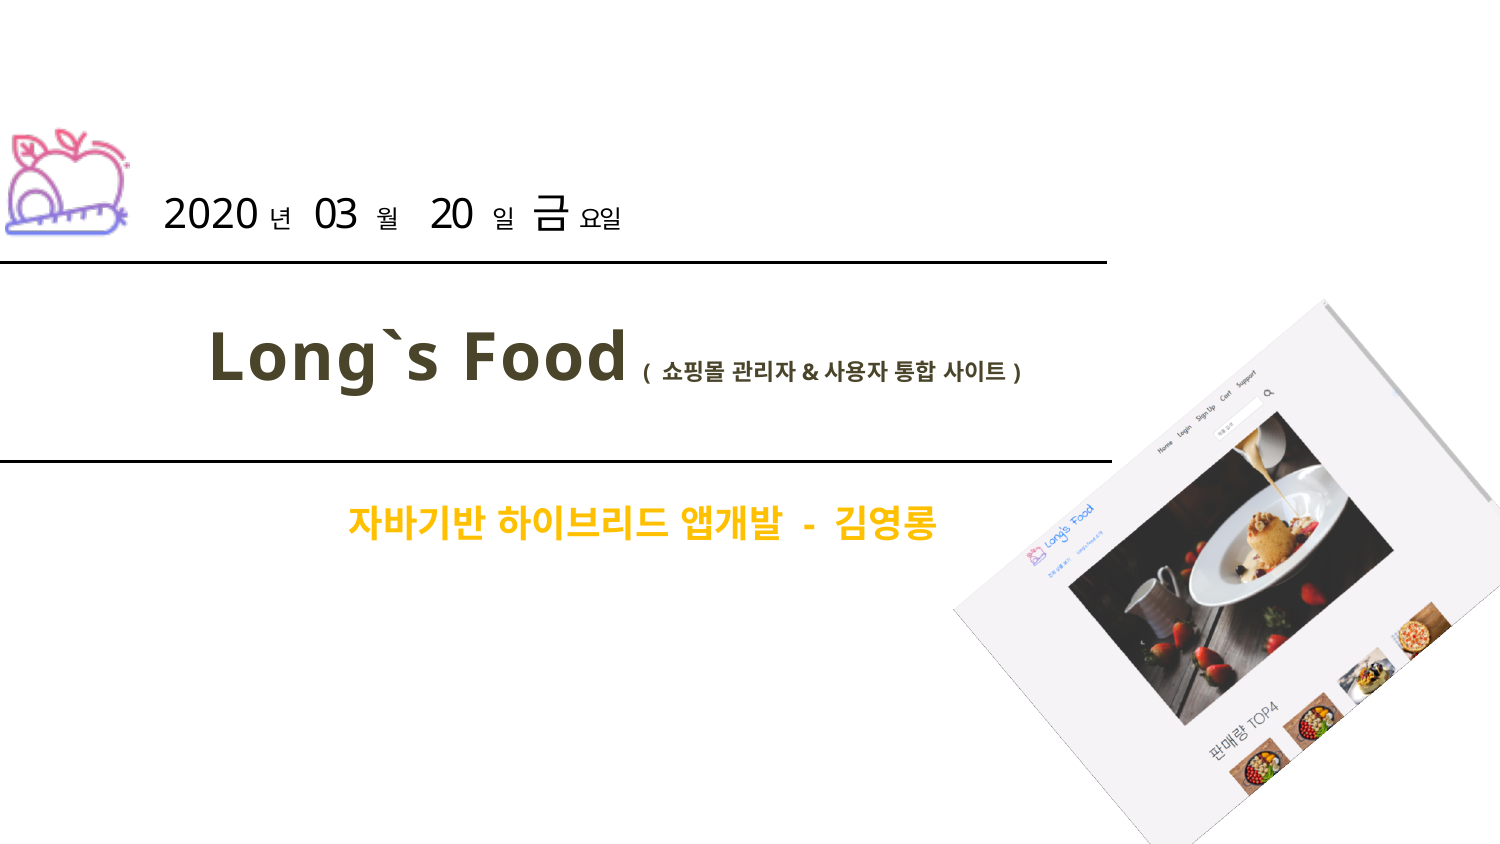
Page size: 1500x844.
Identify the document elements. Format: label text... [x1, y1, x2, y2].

picture [953, 298, 1500, 844]
text_box 2020년 03 월 20 일 금 요일 [148, 179, 691, 244]
picture [5, 120, 131, 245]
text_box Long`s Food ( 쇼핑몰 관리자&사용자 통합 사이트) [100, 306, 1128, 402]
text_box 자바기반 하이브리드 앱개발 - 김영롱 [334, 492, 1010, 553]
